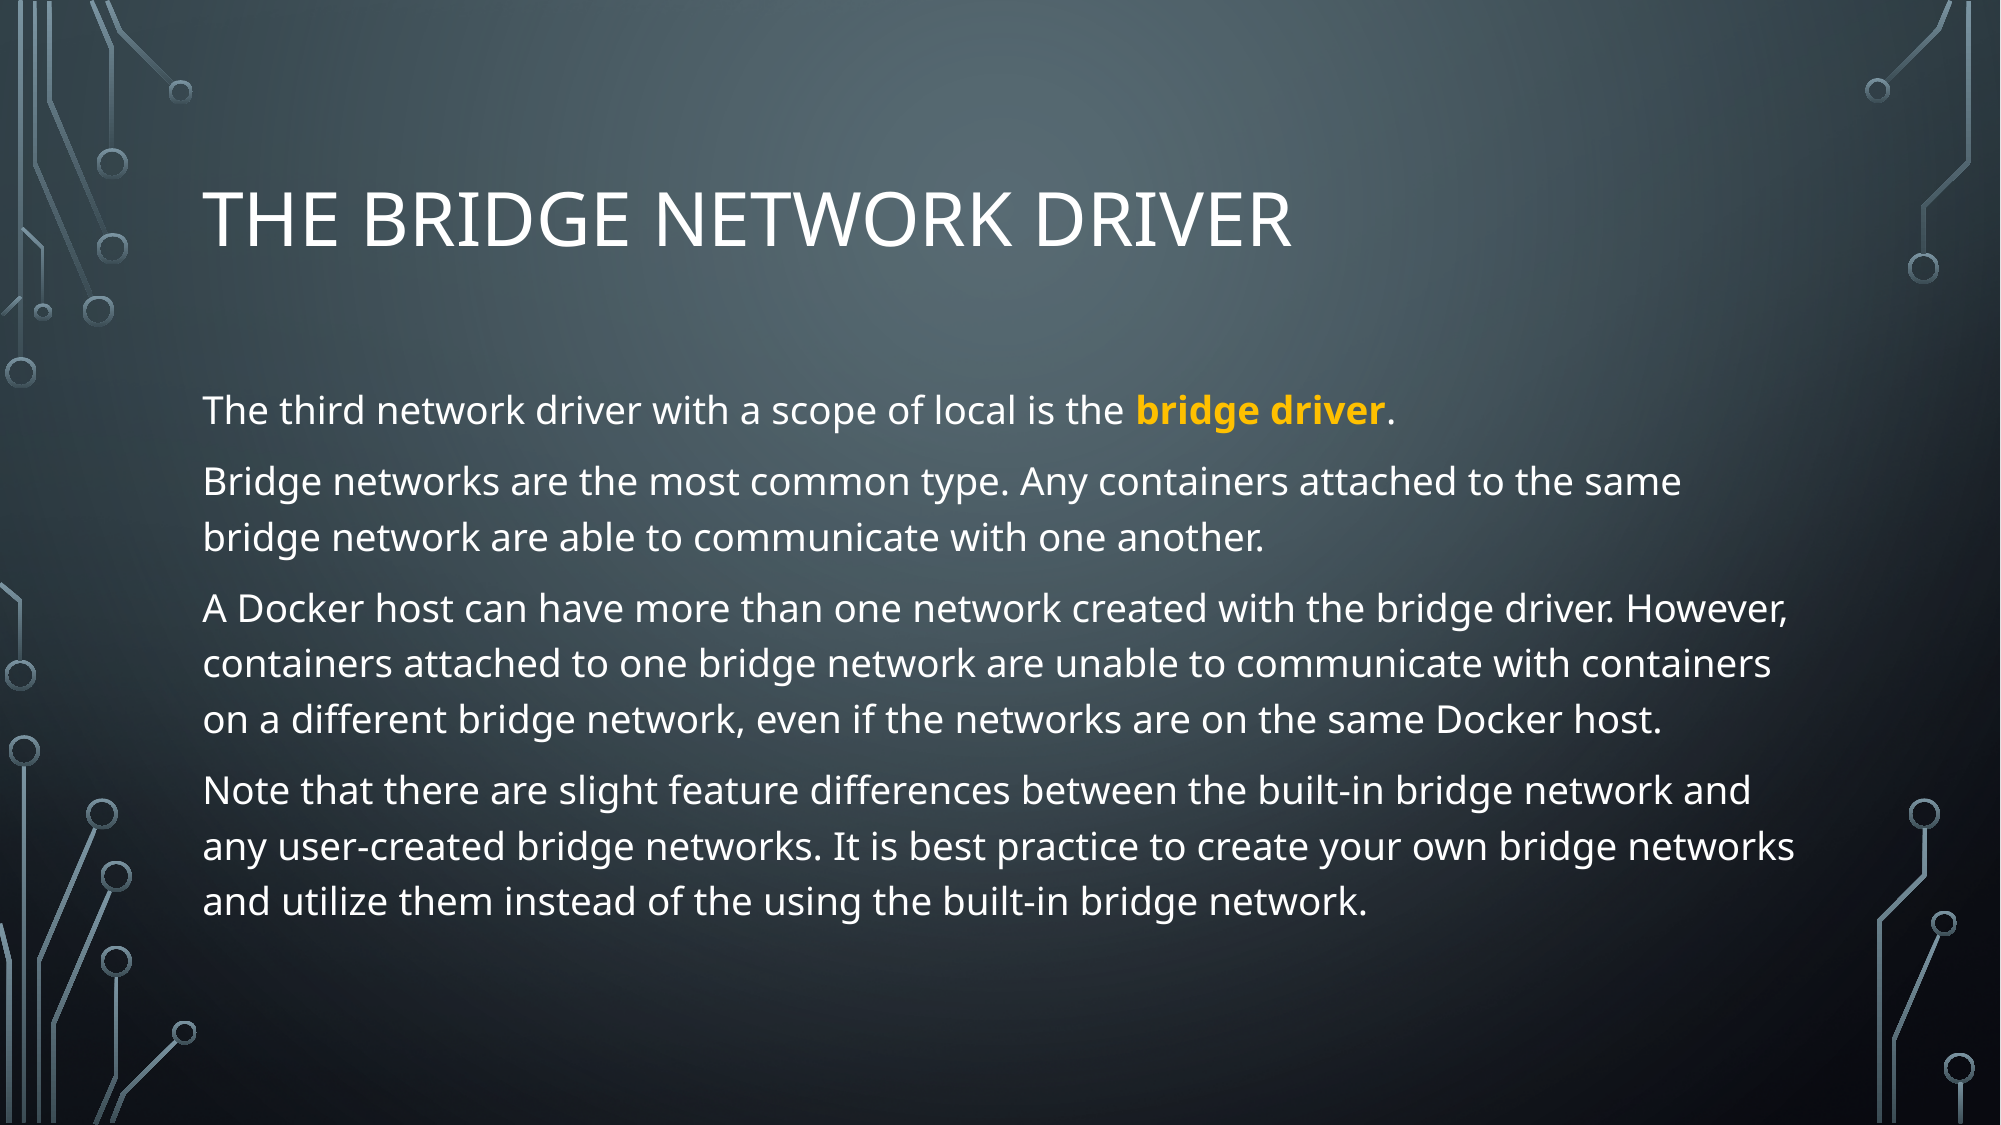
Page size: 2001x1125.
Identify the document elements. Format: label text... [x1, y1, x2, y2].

list The third network driver with a scope of local is the bridge driver. Bridge networks are the most common type. Any containers attached to the same bridge network are able to communicate with one another. A Docker host can have more than one network created with the bridge driver. However, containers attached to one bridge network are unable to communicate with containers on a different bridge network, even if the networks are on the same Docker host. Note that there are slight feature differences between the built-in bridge network and any user-created bridge networks. It is best practice to create your own bridge networks and utilize them instead of the using the built-in bridge network. [187, 369, 1813, 950]
title The bridge network driver [187, 101, 1813, 344]
